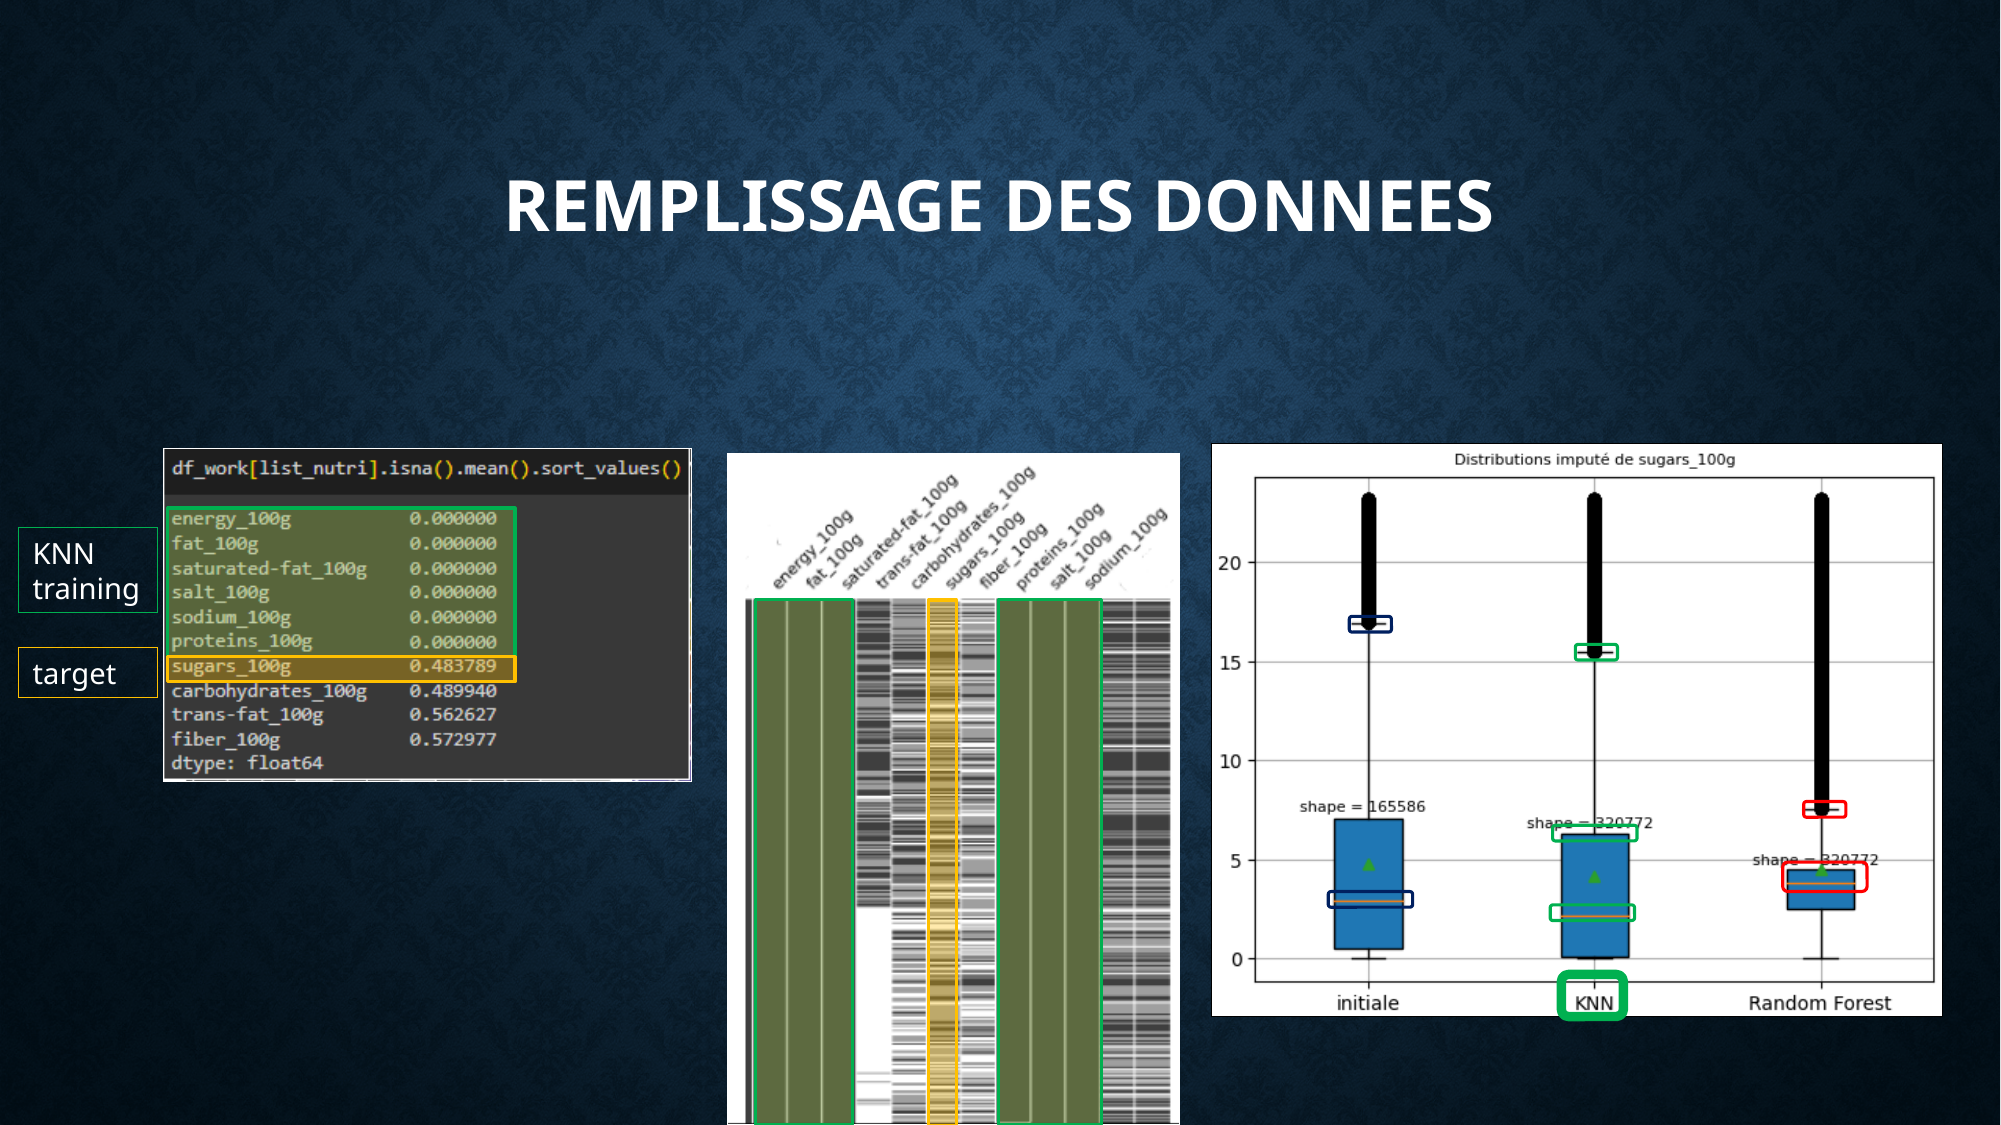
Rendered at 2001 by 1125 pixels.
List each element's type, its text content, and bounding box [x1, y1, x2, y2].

picture [727, 453, 1180, 1125]
text_box target [18, 647, 155, 698]
text_box KNN training [18, 527, 155, 613]
picture [1211, 442, 1943, 1018]
title REMPLISSAGE DES DONNEES [149, 99, 1849, 318]
picture [162, 447, 692, 782]
